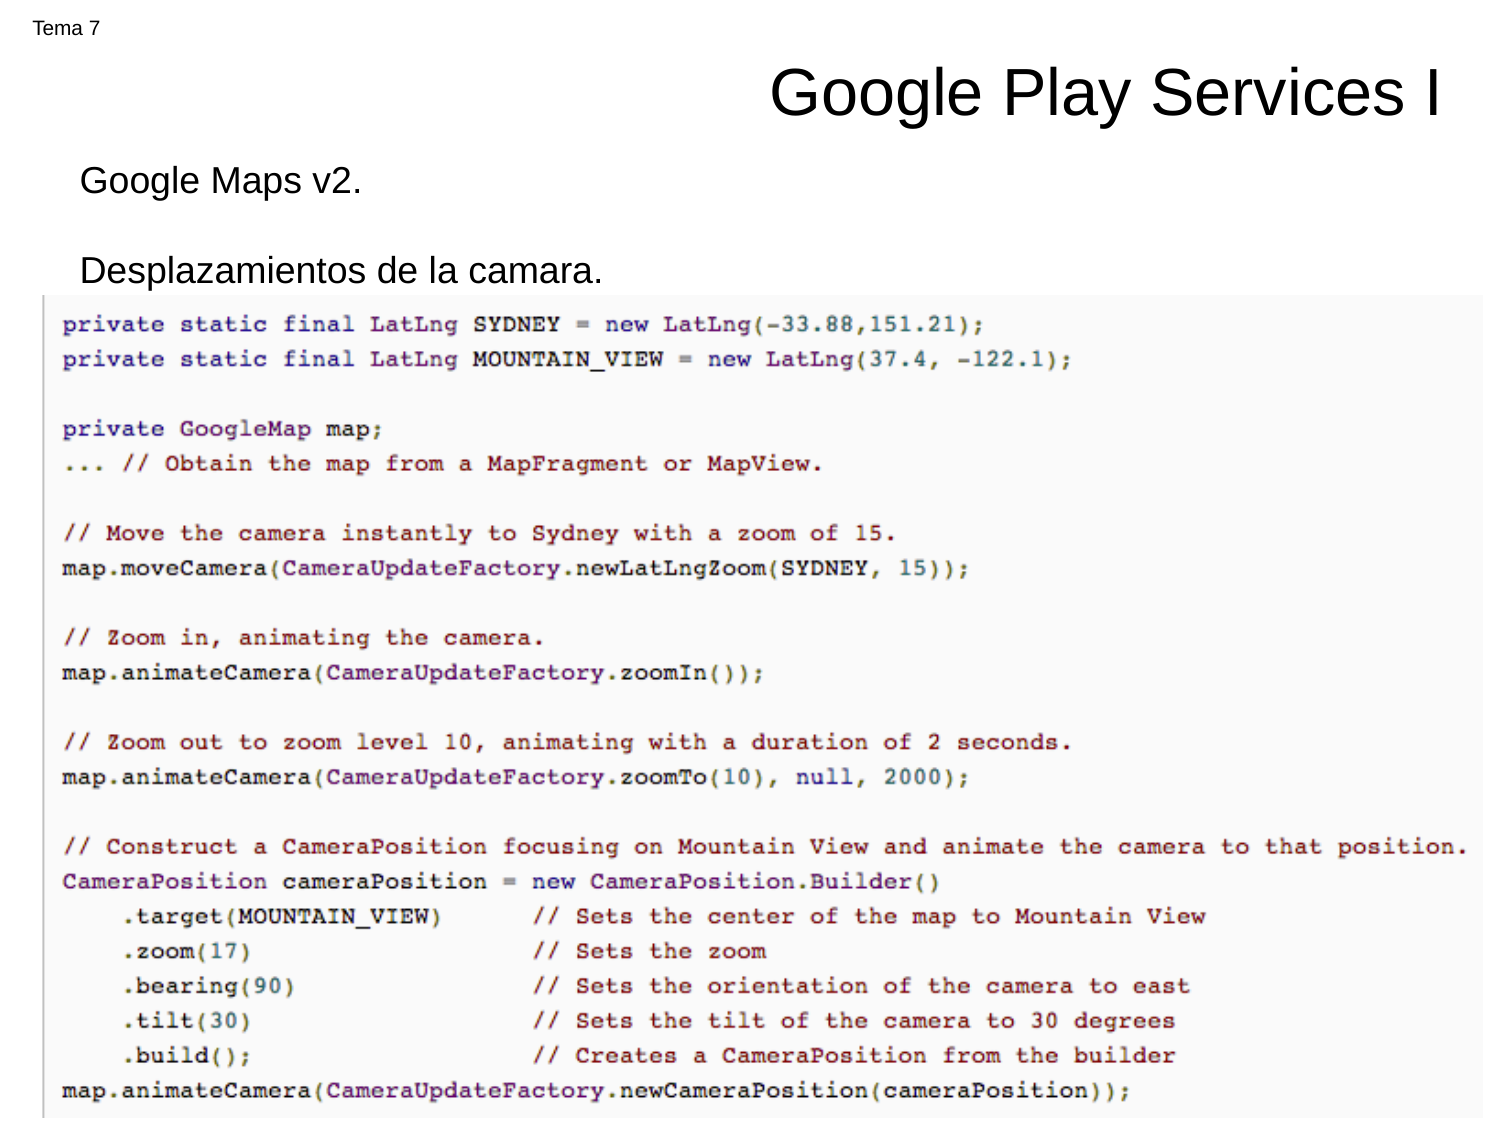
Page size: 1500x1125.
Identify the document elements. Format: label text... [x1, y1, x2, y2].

text_box Tema 7 [17, 7, 195, 48]
title Google Play Services I [631, 66, 1459, 111]
picture [41, 295, 1483, 1118]
text_box Google Maps v2. Desplazamientos de la camara. [64, 148, 1081, 293]
